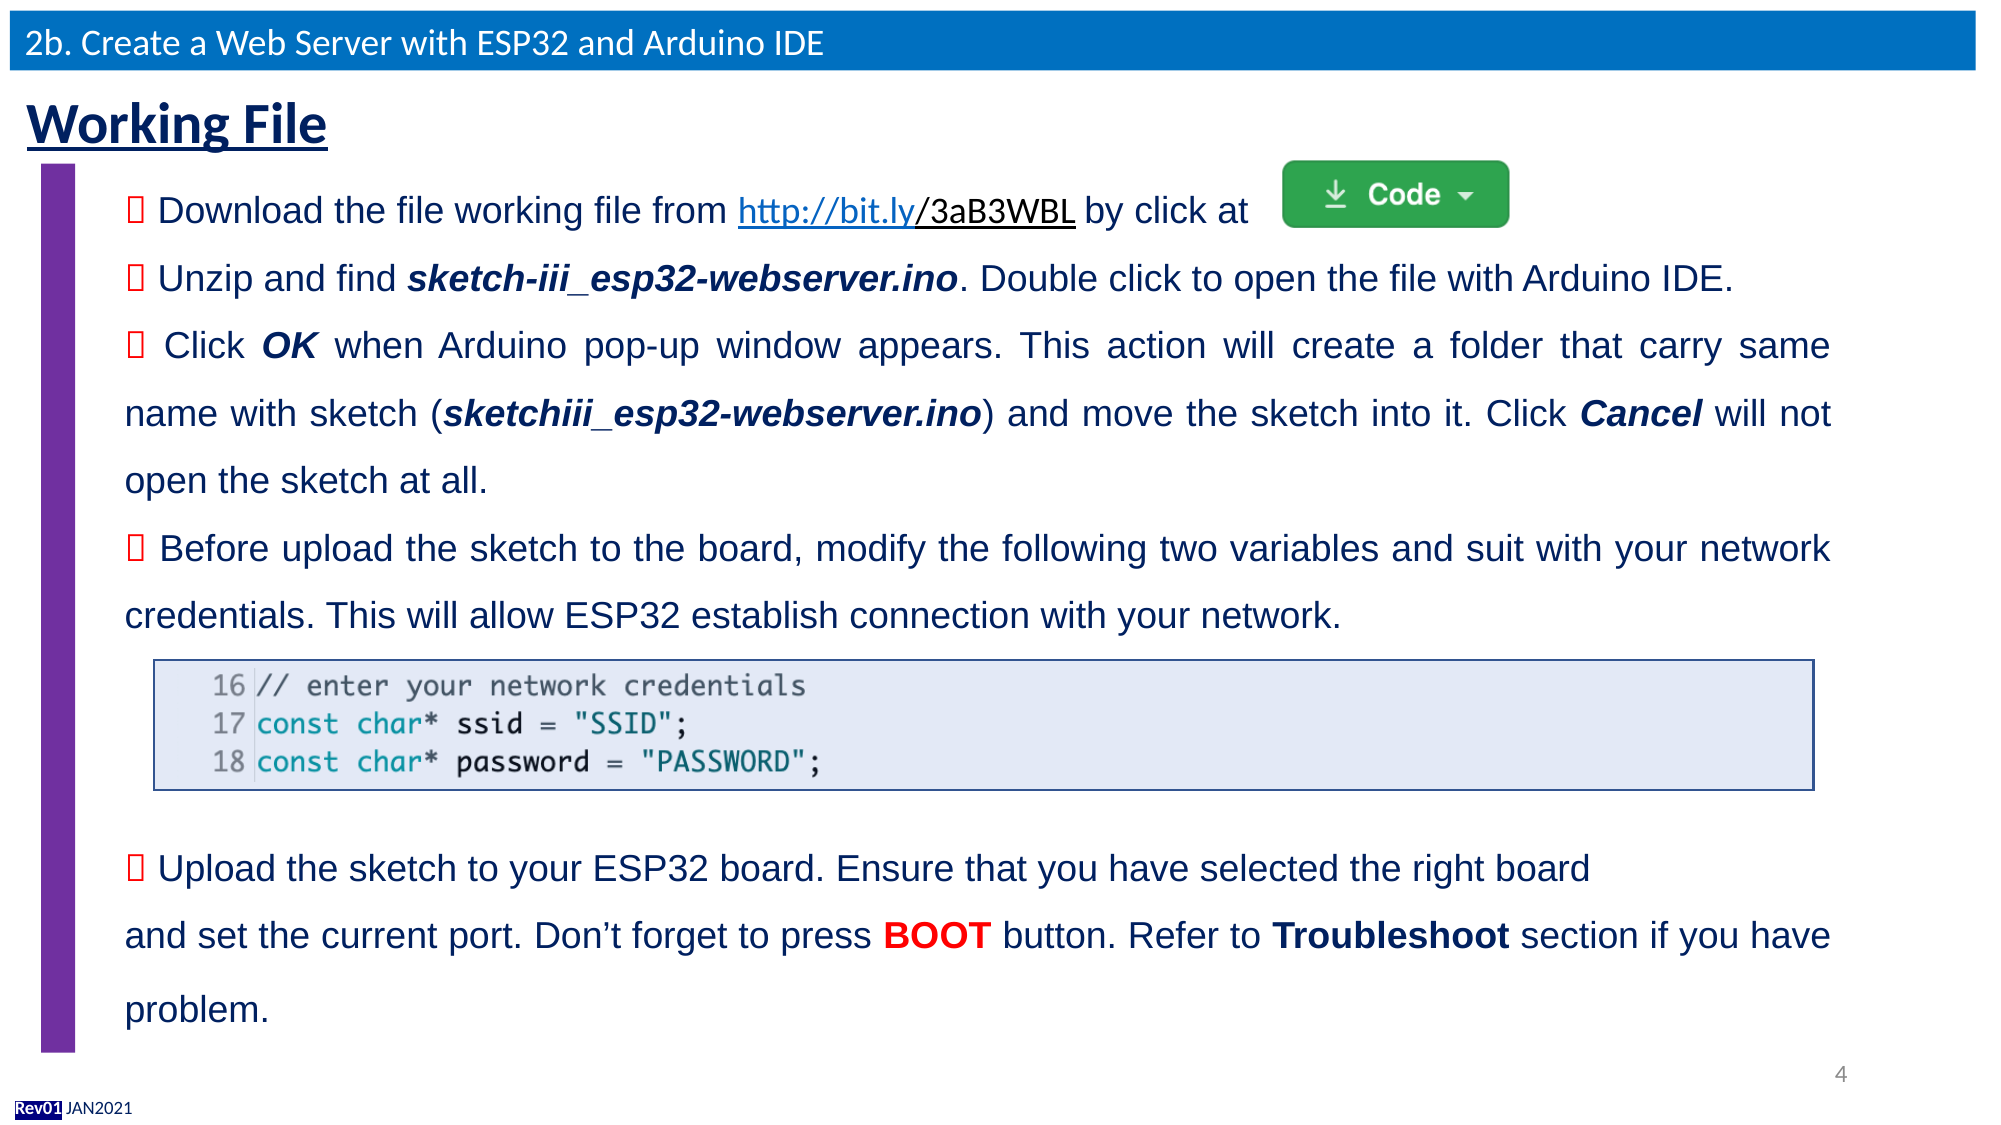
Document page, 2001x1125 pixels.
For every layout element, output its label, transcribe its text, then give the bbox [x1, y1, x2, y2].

picture [177, 668, 832, 782]
text_box  Download the file working file from http://bit.ly/3aB3WBL by click at ..  Unzip and find sketch-iii_esp32-webserver.ino. Double click to open the file with Arduino IDE.  Click OK when Arduino pop-up window appears. This action will create a folder that carry same name with sketch (sketchiii_esp32-webserver.ino) and move the sketch into it. Click Cancel will not open the sketch at all.  Before upload the sketch to the board, modify the following two variables and suit with your network credentials. This will allow ESP32 establish connection with your network.  Upload the sketch to your ESP32 board. Ensure that you have selected the right board and set the current port. Don’t forget to press BOOT button. Refer to Troubleshoot section if you have problem. [76, 156, 1847, 1039]
text_box 2b. Create a Web Server with ESP32 and Arduino IDE [9, 10, 1976, 71]
text_box [153, 659, 1815, 791]
text_box [40, 163, 76, 1054]
slide_number 4 [1412, 1042, 1863, 1088]
text_box Rev01 JAN2021 [0, 1088, 2000, 1125]
picture [1275, 152, 1520, 230]
text_box Working File [12, 77, 344, 163]
